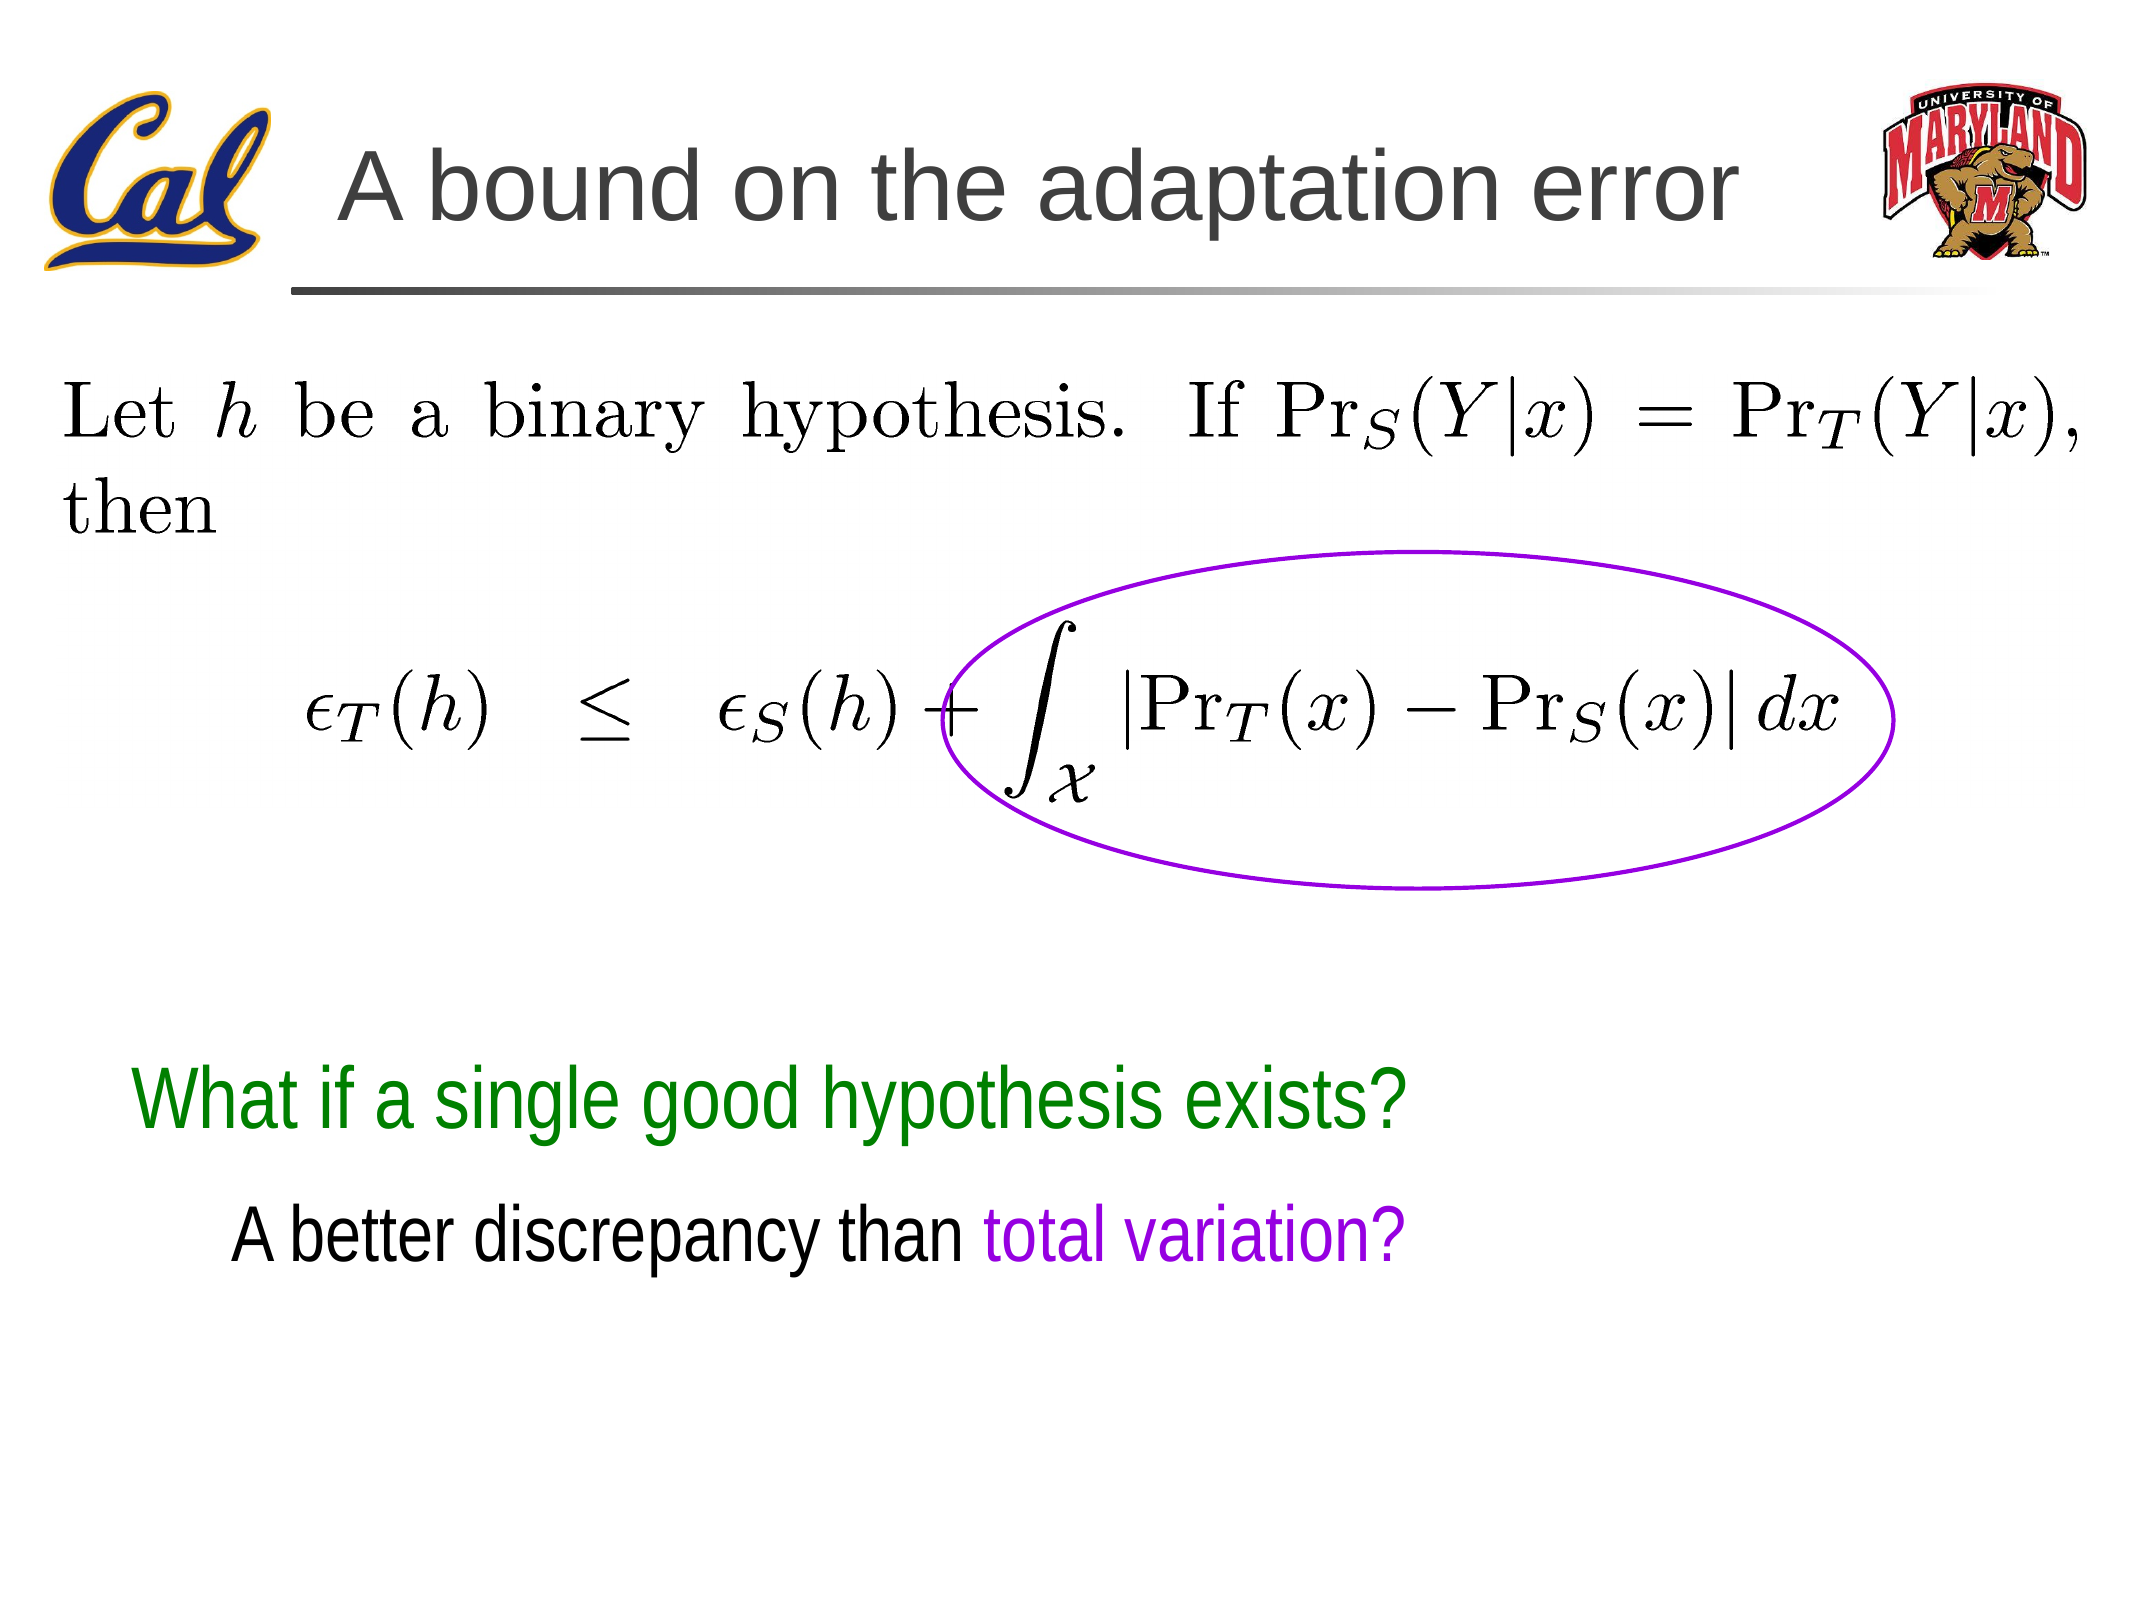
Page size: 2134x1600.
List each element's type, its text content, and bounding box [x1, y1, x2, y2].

text_box A better discrepancy than total variation? [210, 1172, 1563, 1289]
text_box What if a single good hypothesis exists? [109, 1030, 1977, 1157]
picture [1992, 79, 2089, 260]
text_box [1033, 819, 1804, 889]
picture [44, 91, 271, 271]
picture [56, 374, 2086, 808]
title A bound on the adaptation error [316, 73, 1992, 288]
